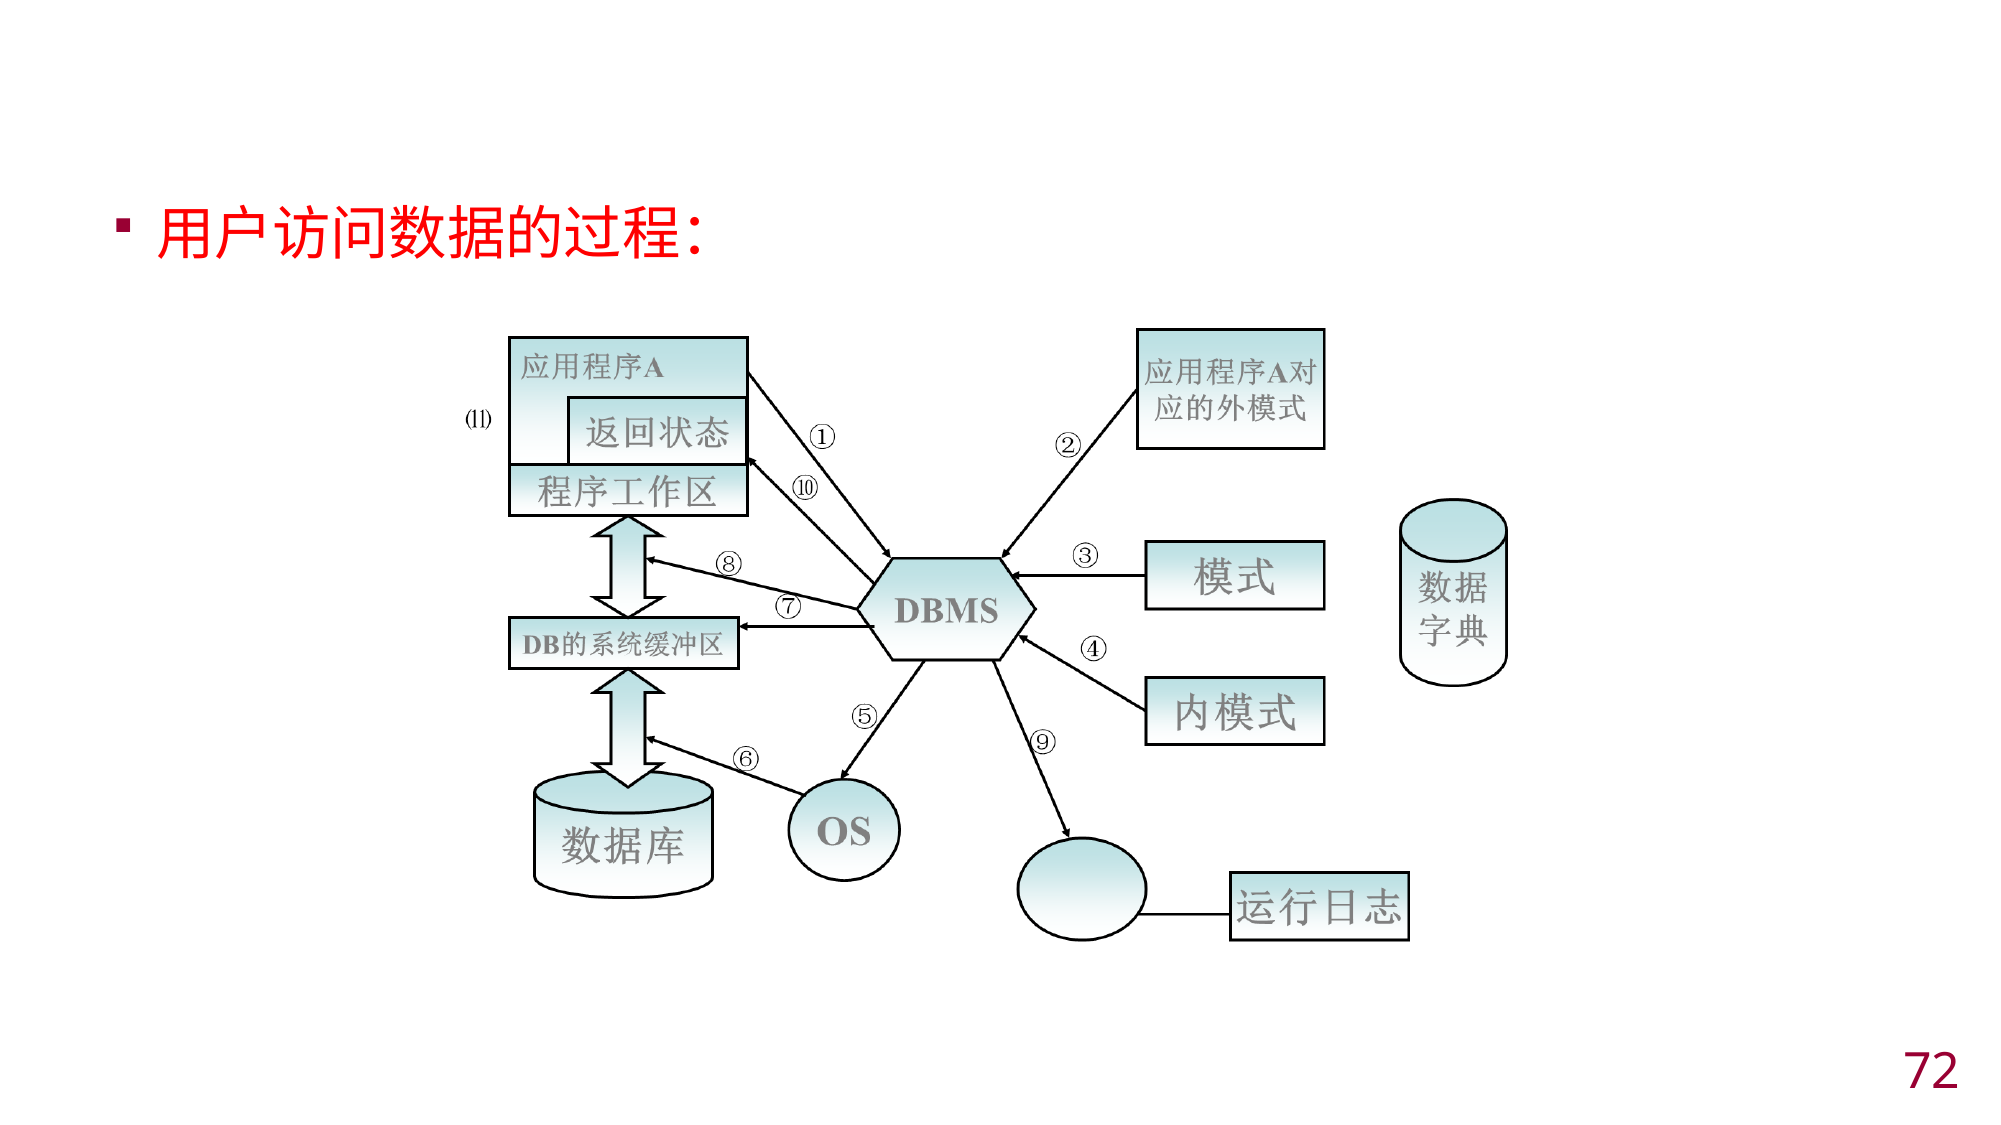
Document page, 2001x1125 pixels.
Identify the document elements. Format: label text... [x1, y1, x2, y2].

list 用户访问数据的过程： [97, 174, 1863, 1073]
picture [448, 327, 1512, 955]
slide_number 71 [1550, 1048, 1975, 1096]
